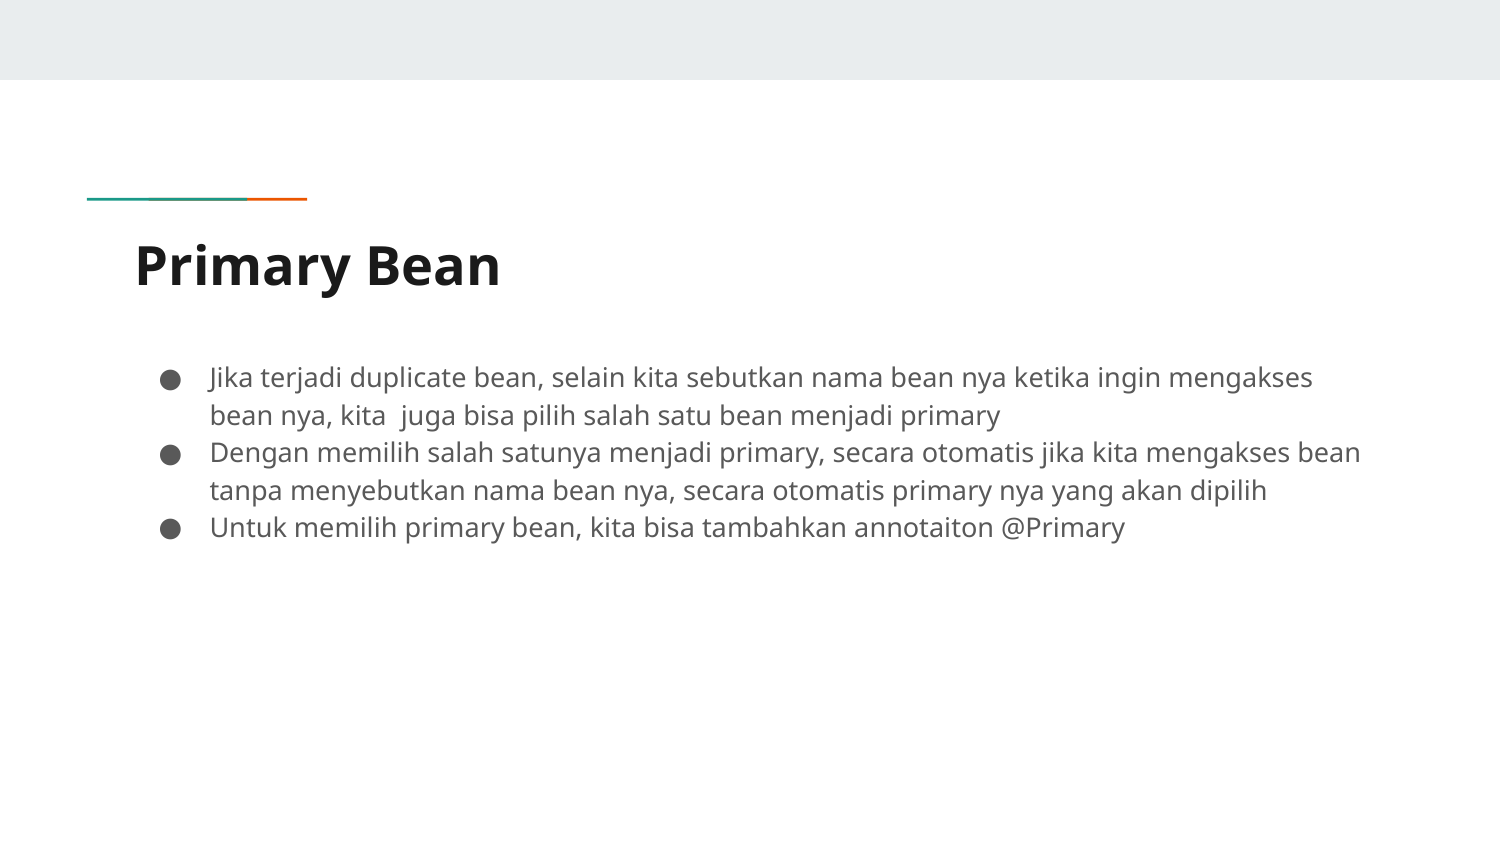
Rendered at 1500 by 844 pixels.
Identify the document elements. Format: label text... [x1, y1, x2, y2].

list Jika terjadi duplicate bean, selain kita sebutkan nama bean nya ketika ingin mengakses bean nya, kita juga bisa pilih salah satu bean menjadi primary Dengan memilih salah satunya menjadi primary, secara otomatis jika kita mengakses bean tanpa menyebutkan nama bean nya, secara otomatis primary nya yang akan dipilih Untuk memilih primary bean, kita bisa tambahkan annotaiton @Primary [119, 341, 1381, 712]
title Primary Bean [119, 216, 1381, 305]
